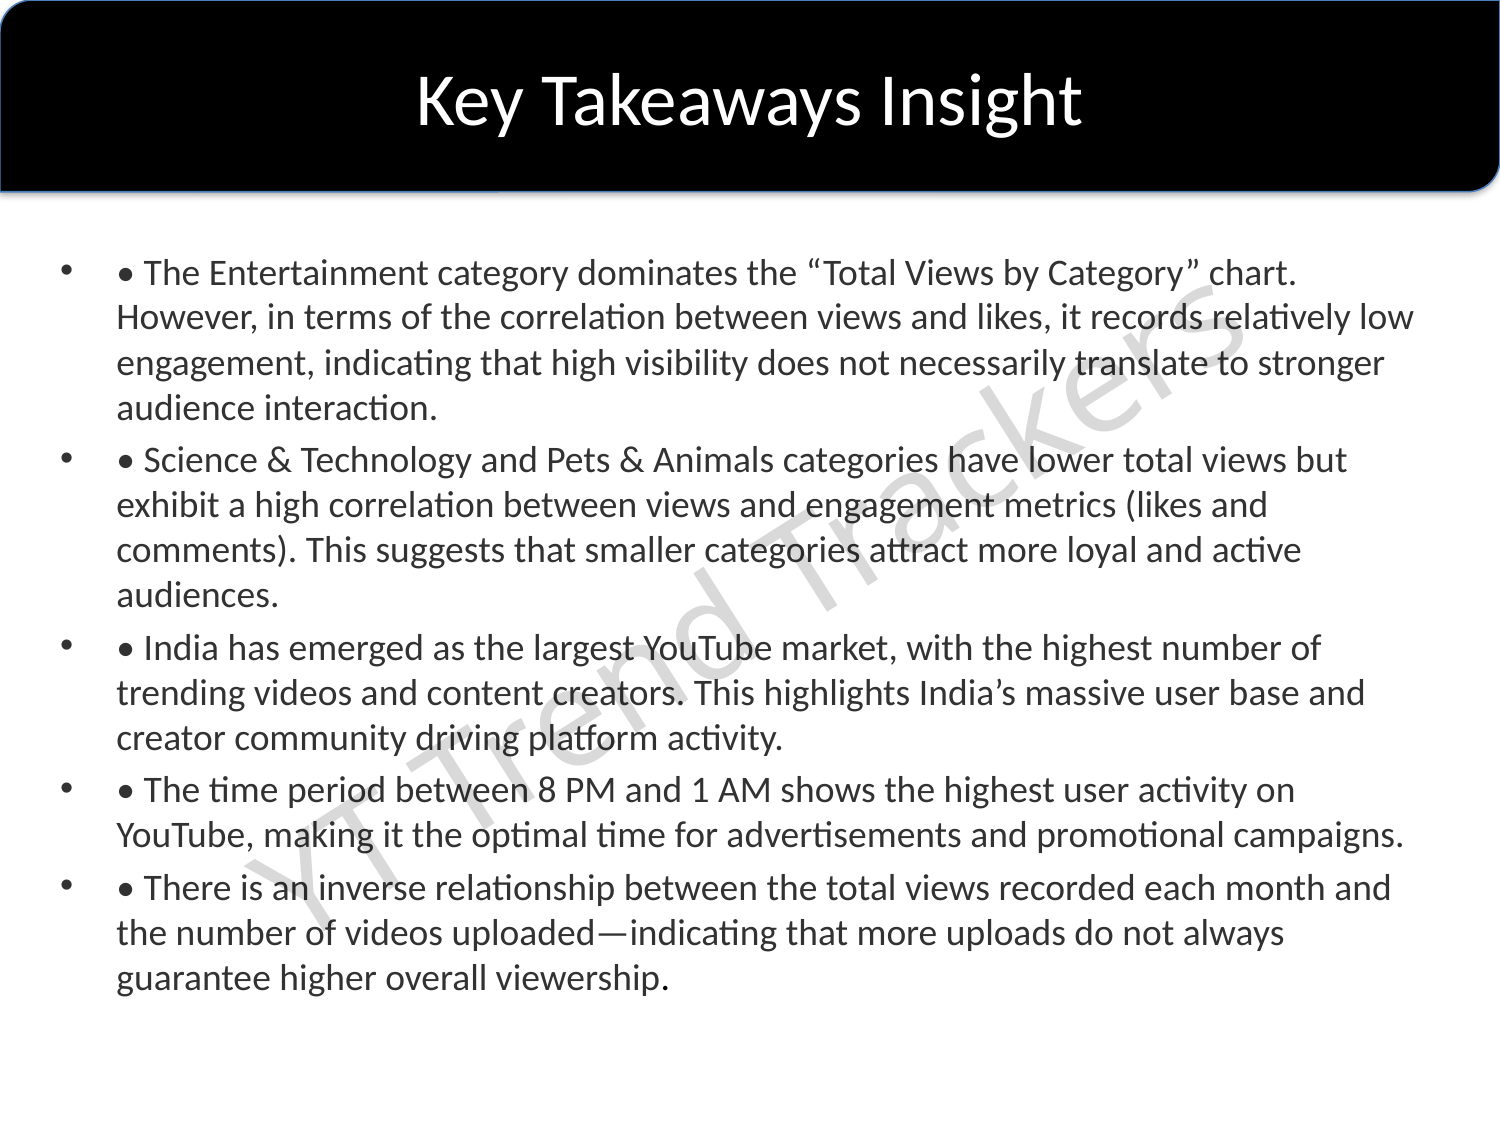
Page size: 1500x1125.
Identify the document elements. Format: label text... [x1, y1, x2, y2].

list • The Entertainment category dominates the “Total Views by Category” chart. However, in terms of the correlation between views and likes, it records relatively low engagement, indicating that high visibility does not necessarily translate to stronger audience interaction. • Science & Technology and Pets & Animals categories have lower total views but exhibit a high correlation between views and engagement metrics (likes and comments). This suggests that smaller categories attract more loyal and active audiences. • India has emerged as the largest YouTube market, with the highest number of trending videos and content creators. This highlights India’s massive user base and creator community driving platform activity. • The time period between 8 PM and 1 AM shows the highest user activity on YouTube, making it the optimal time for advertisements and promotional campaigns. • There is an inverse relationship between the total views recorded each month and the number of videos uploaded—indicating that more uploads do not always guarantee higher overall viewership. [45, 239, 1450, 1059]
text_box Key Takeaways Insight [0, 0, 1500, 193]
text_box YT Trend Trackers [160, 180, 1334, 1016]
